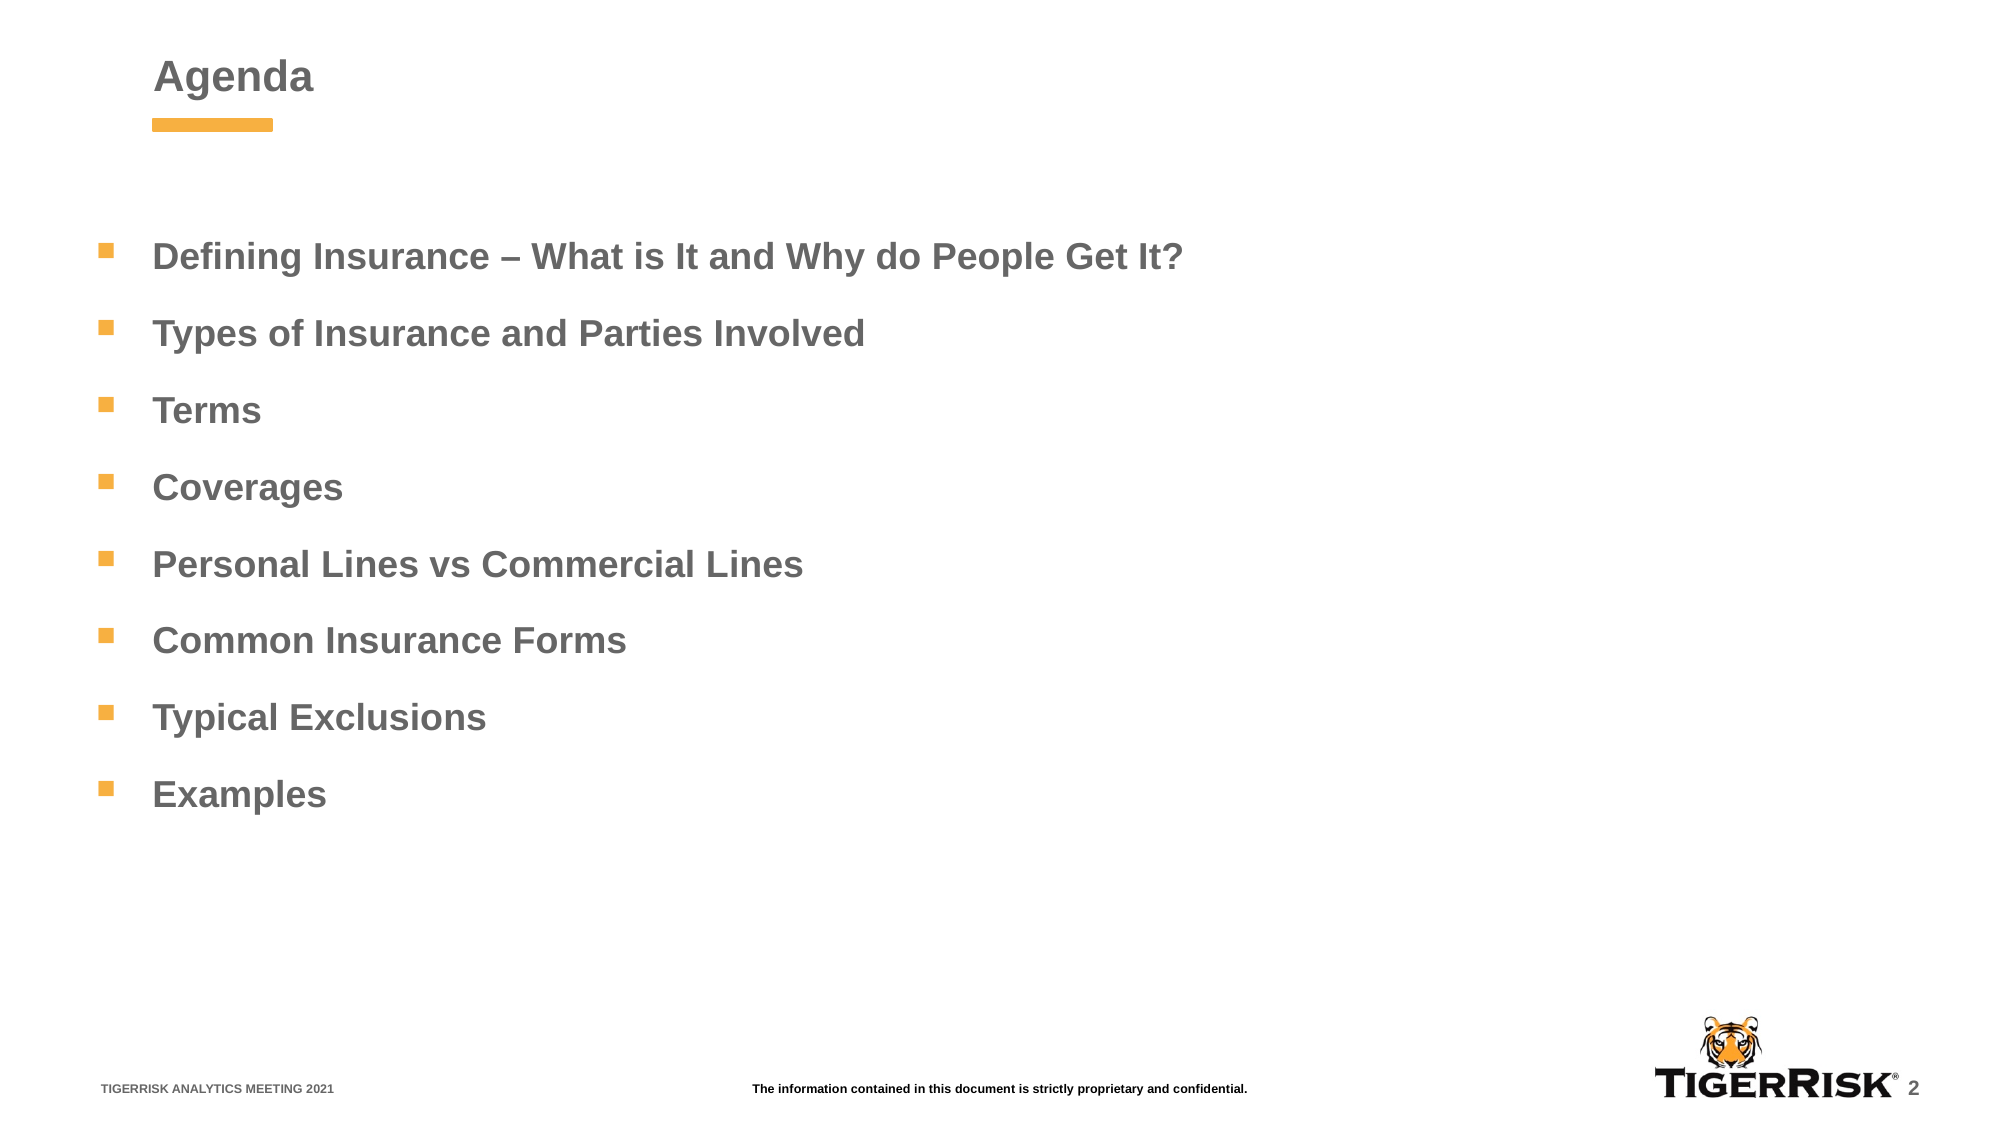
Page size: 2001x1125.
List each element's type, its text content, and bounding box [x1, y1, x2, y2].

title Agenda [138, 40, 1751, 109]
list Defining Insurance – What is It and Why do People Get It? Types of Insurance and Parties Involved Terms Coverages Personal Lines vs Commercial Lines Common Insurance Forms Typical Exclusions Examples [81, 224, 1913, 923]
picture [1651, 1009, 1902, 1098]
